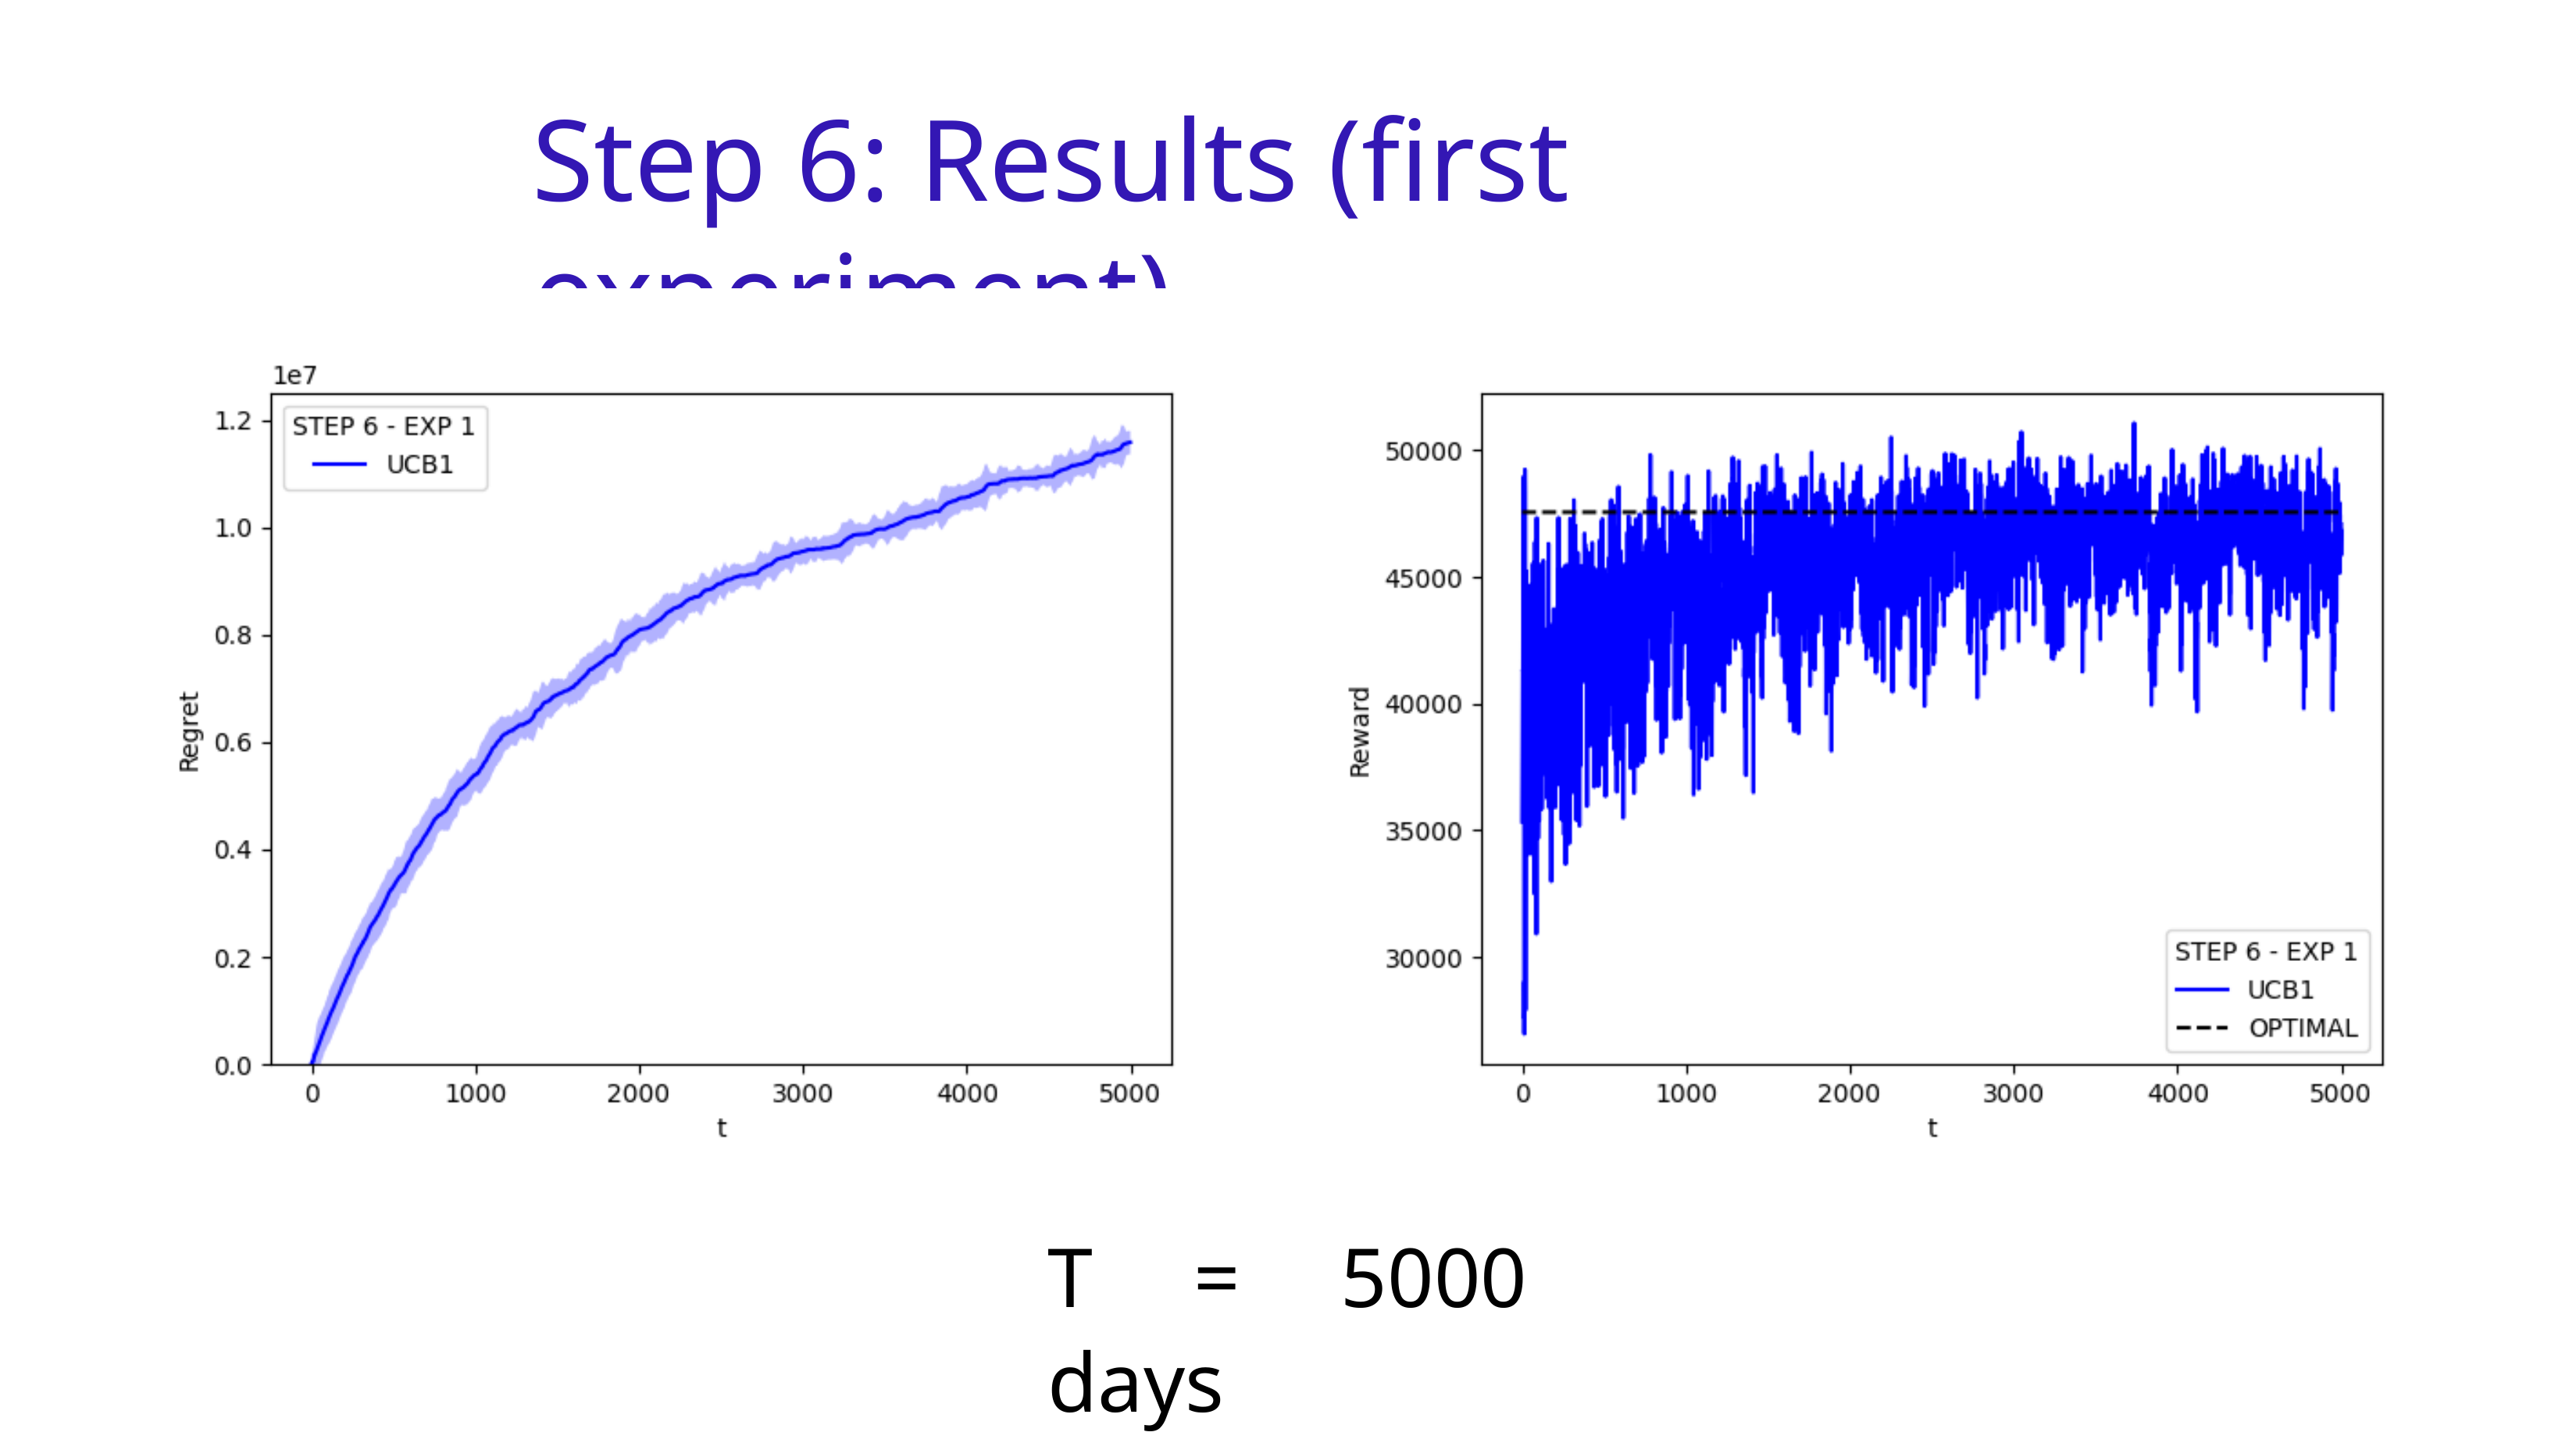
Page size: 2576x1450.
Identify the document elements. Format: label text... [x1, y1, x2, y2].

text_box T = 5000 days [1036, 1213, 1540, 1434]
title Step 6: Results (first experiment) [532, 88, 2044, 225]
picture [126, 288, 1289, 1161]
picture [1336, 288, 2499, 1161]
